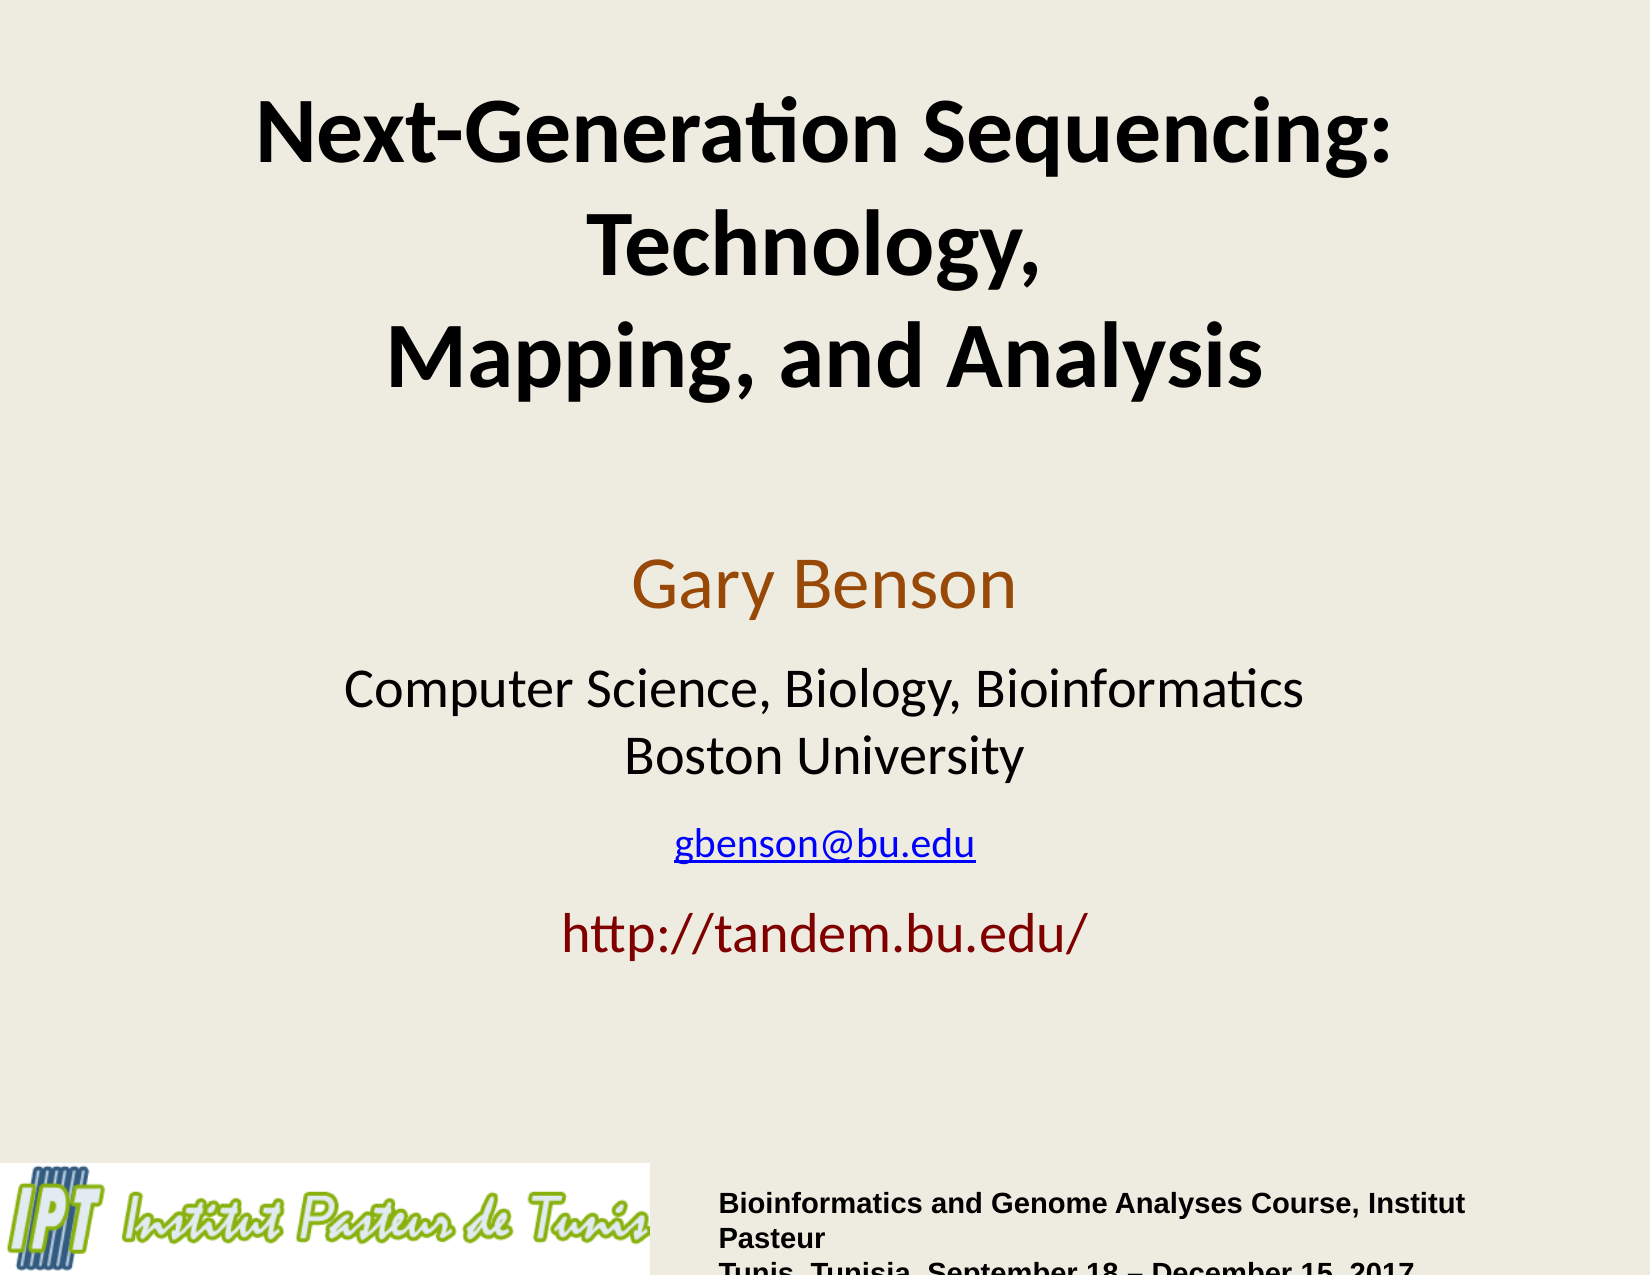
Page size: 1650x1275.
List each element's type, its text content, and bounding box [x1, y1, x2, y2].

picture [0, 1163, 650, 1275]
list Gary Benson Computer Science, Biology, Bioinformatics Boston University gbenson@bu.edu http://tandem.bu.edu/ [0, 524, 1650, 1078]
title Next-Generation Sequencing: Technology, Mapping, and Analysis [0, 62, 1650, 413]
